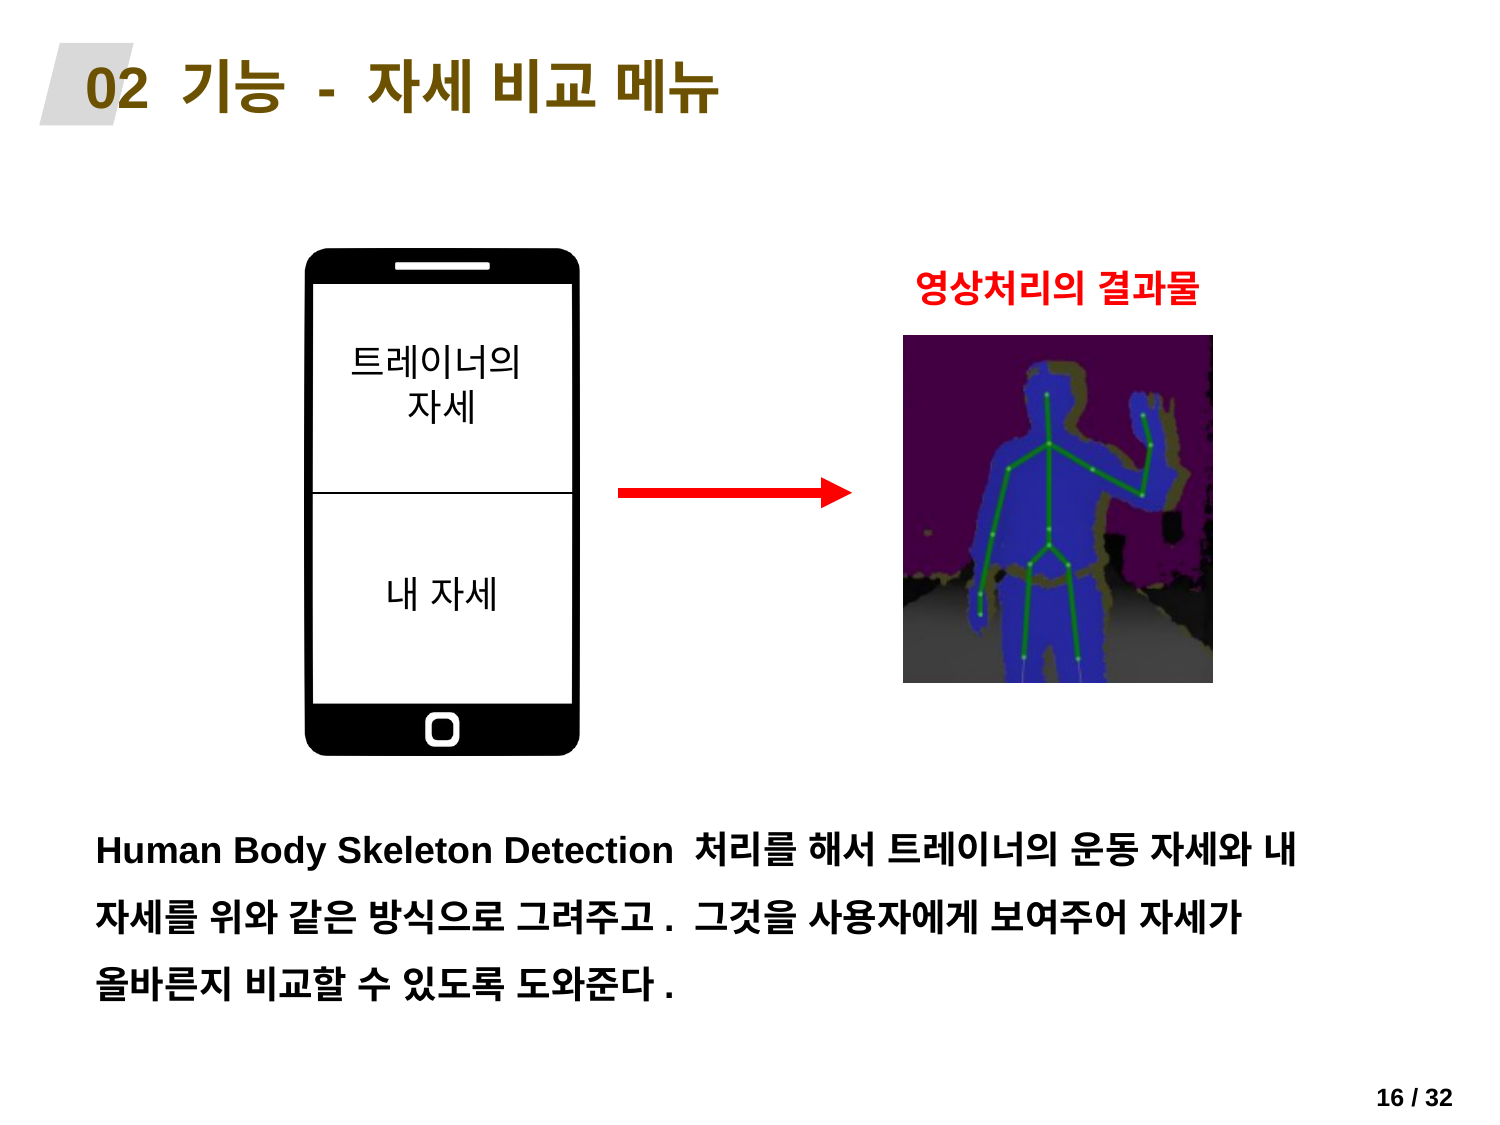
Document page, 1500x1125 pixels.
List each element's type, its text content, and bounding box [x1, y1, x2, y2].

text_box 영상처리의 결과물 [872, 257, 1244, 318]
text_box 02 기능 - 자세 비교 메뉴 [70, 42, 960, 143]
text_box 16 / 32 [1361, 1073, 1482, 1119]
text_box Human Body Skeleton Detection 처리를 해서 트레이너의 운동 자세와 내 자세를 위와 같은 방식으로 그려주고. 그것을 사용자에게 보여주어 자세가 올바른지 비교할 수 있도록 도와준다. [80, 796, 1388, 1014]
text_box [37, 41, 136, 127]
picture [903, 335, 1213, 683]
picture [304, 248, 580, 756]
